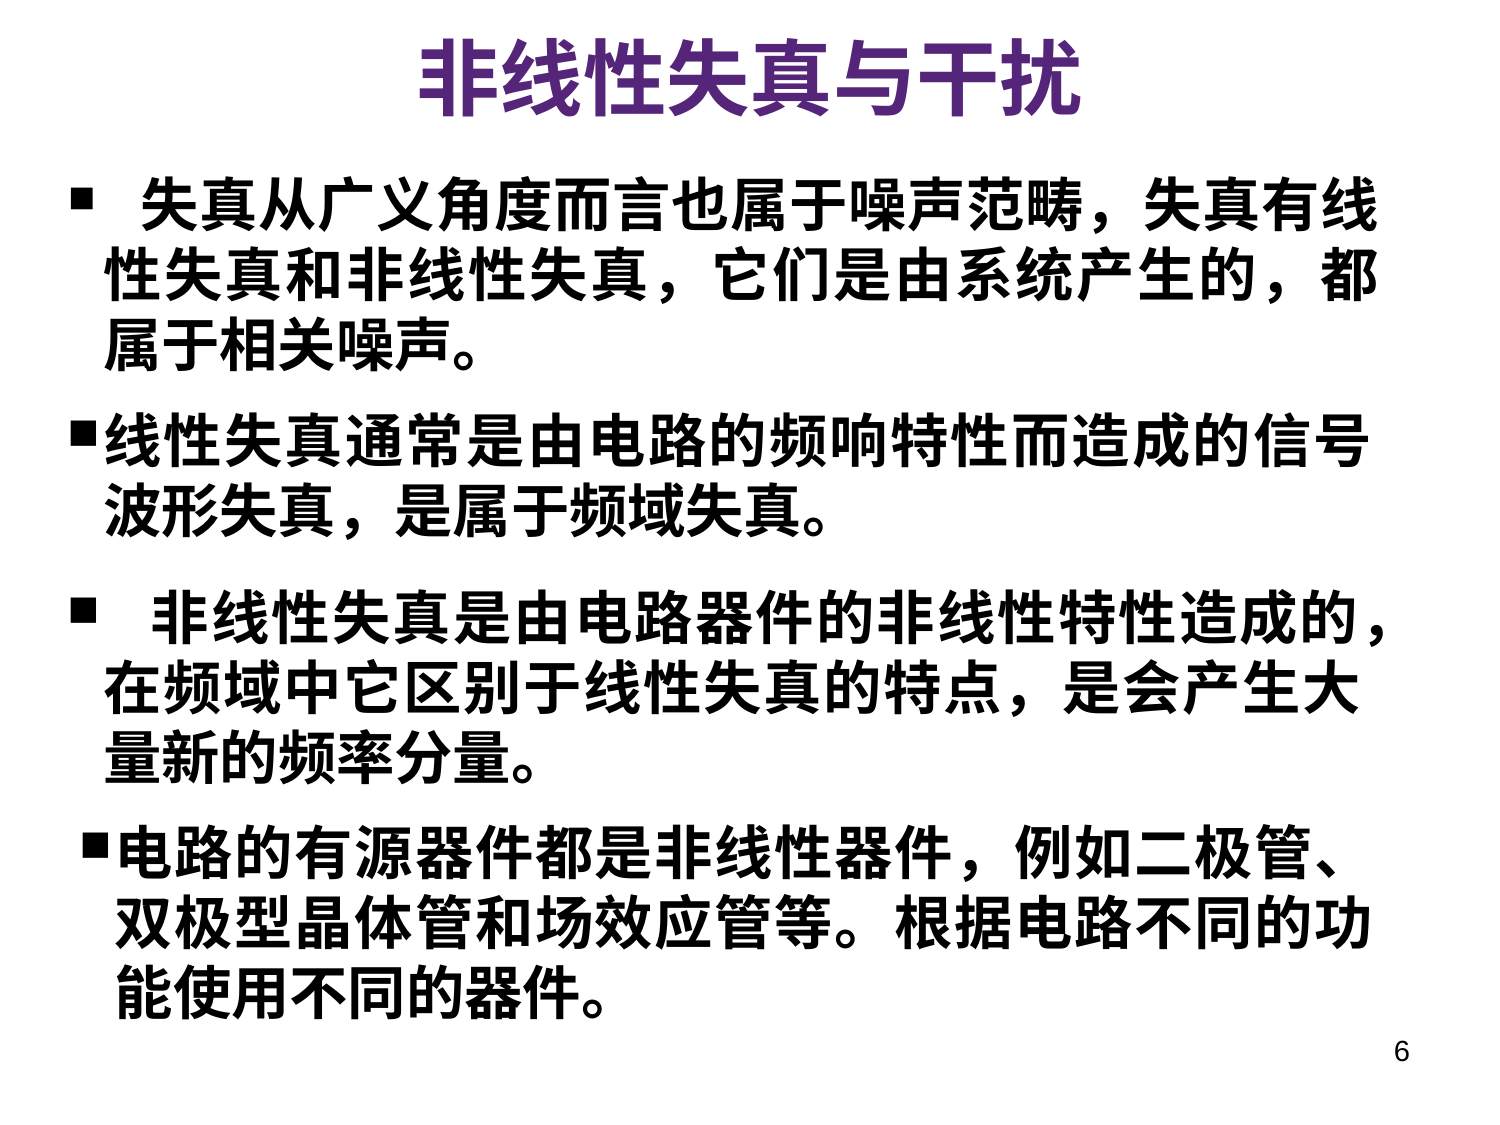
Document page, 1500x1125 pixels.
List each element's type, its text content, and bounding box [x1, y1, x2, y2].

text_box 电路的有源器件都是非线性器件，例如二极管、双极型晶体管和场效应管等。根据电路不同的功能使用不同的器件。 [64, 808, 1388, 1116]
slide_number 6 [1388, 1024, 1426, 1101]
text_box 非线性失真与干扰 [324, 35, 1259, 118]
text_box 线性失真通常是由电路的频响特性而造成的信号波形失真，是属于频域失真。 [53, 397, 1388, 552]
text_box 失真从广义角度而言也属于噪声范畴，失真有线性失真和非线性失真，它们是由系统产生的，都属于相关噪声。 [53, 161, 1394, 386]
text_box 非线性失真是由电路器件的非线性特性造成的，在频域中它区别于线性失真的特点，是会产生大量新的频率分量。 [53, 573, 1376, 799]
